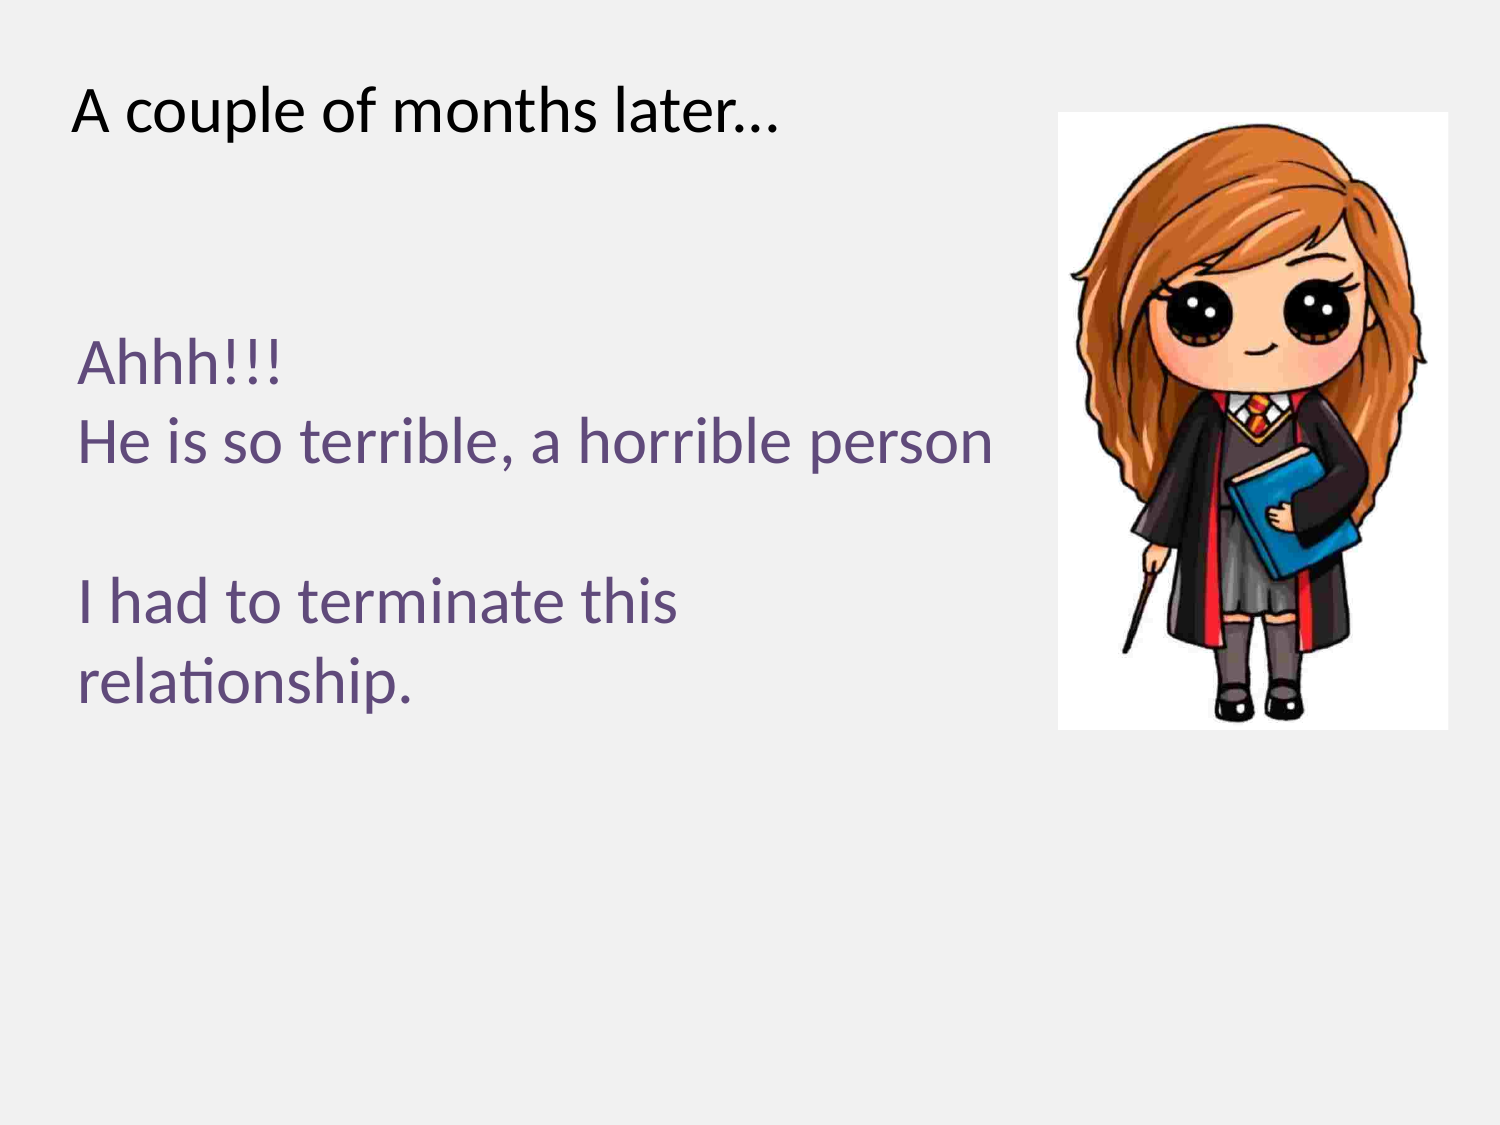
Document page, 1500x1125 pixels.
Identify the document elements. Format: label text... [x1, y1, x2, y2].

text_box Ahhh!!! He is so terrible, a horrible person I had to terminate this relationship. [62, 310, 645, 725]
text_box A couple of months later... [56, 58, 1031, 233]
picture [650, 112, 1449, 730]
